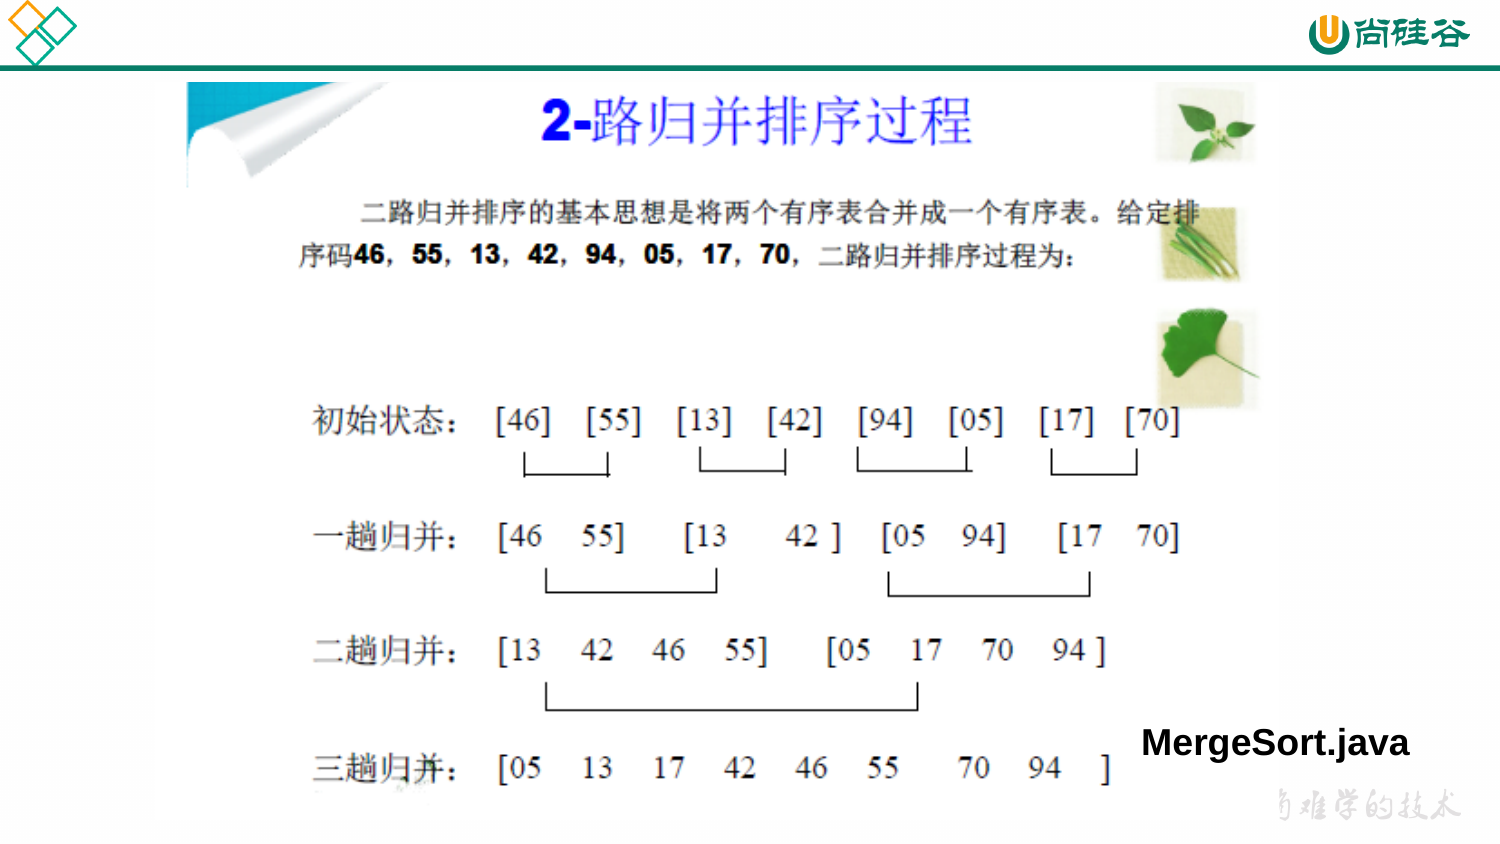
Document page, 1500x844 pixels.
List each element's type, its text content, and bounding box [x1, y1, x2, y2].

picture [0, 0, 1500, 844]
text_box MergeSort.java [1280, 710, 1490, 771]
